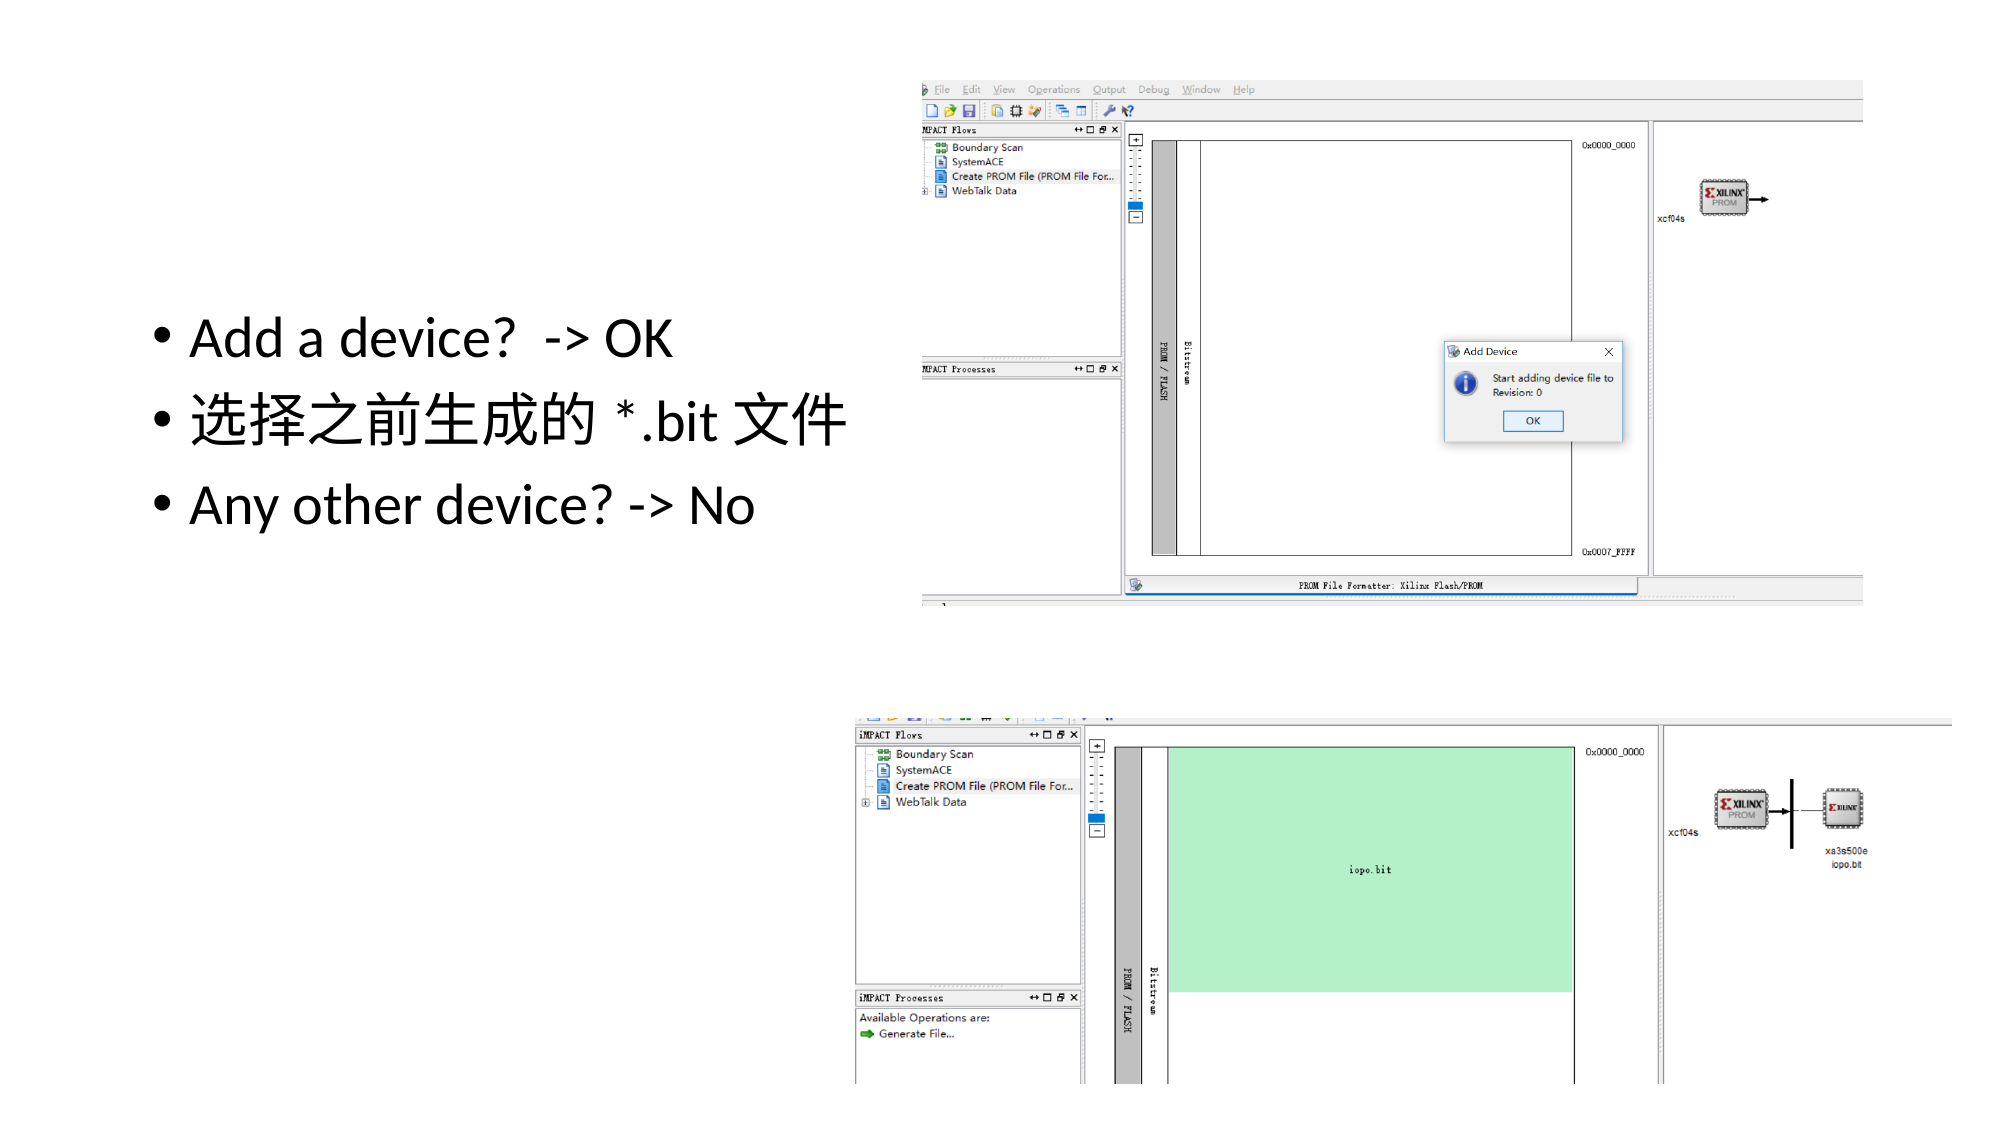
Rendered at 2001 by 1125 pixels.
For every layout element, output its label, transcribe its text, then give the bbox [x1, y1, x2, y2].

picture [921, 79, 1863, 606]
picture [855, 718, 1952, 1084]
list Add a device? -> OK 选择之前生成的*.bit文件 Any other device? -> No [137, 299, 1863, 1014]
